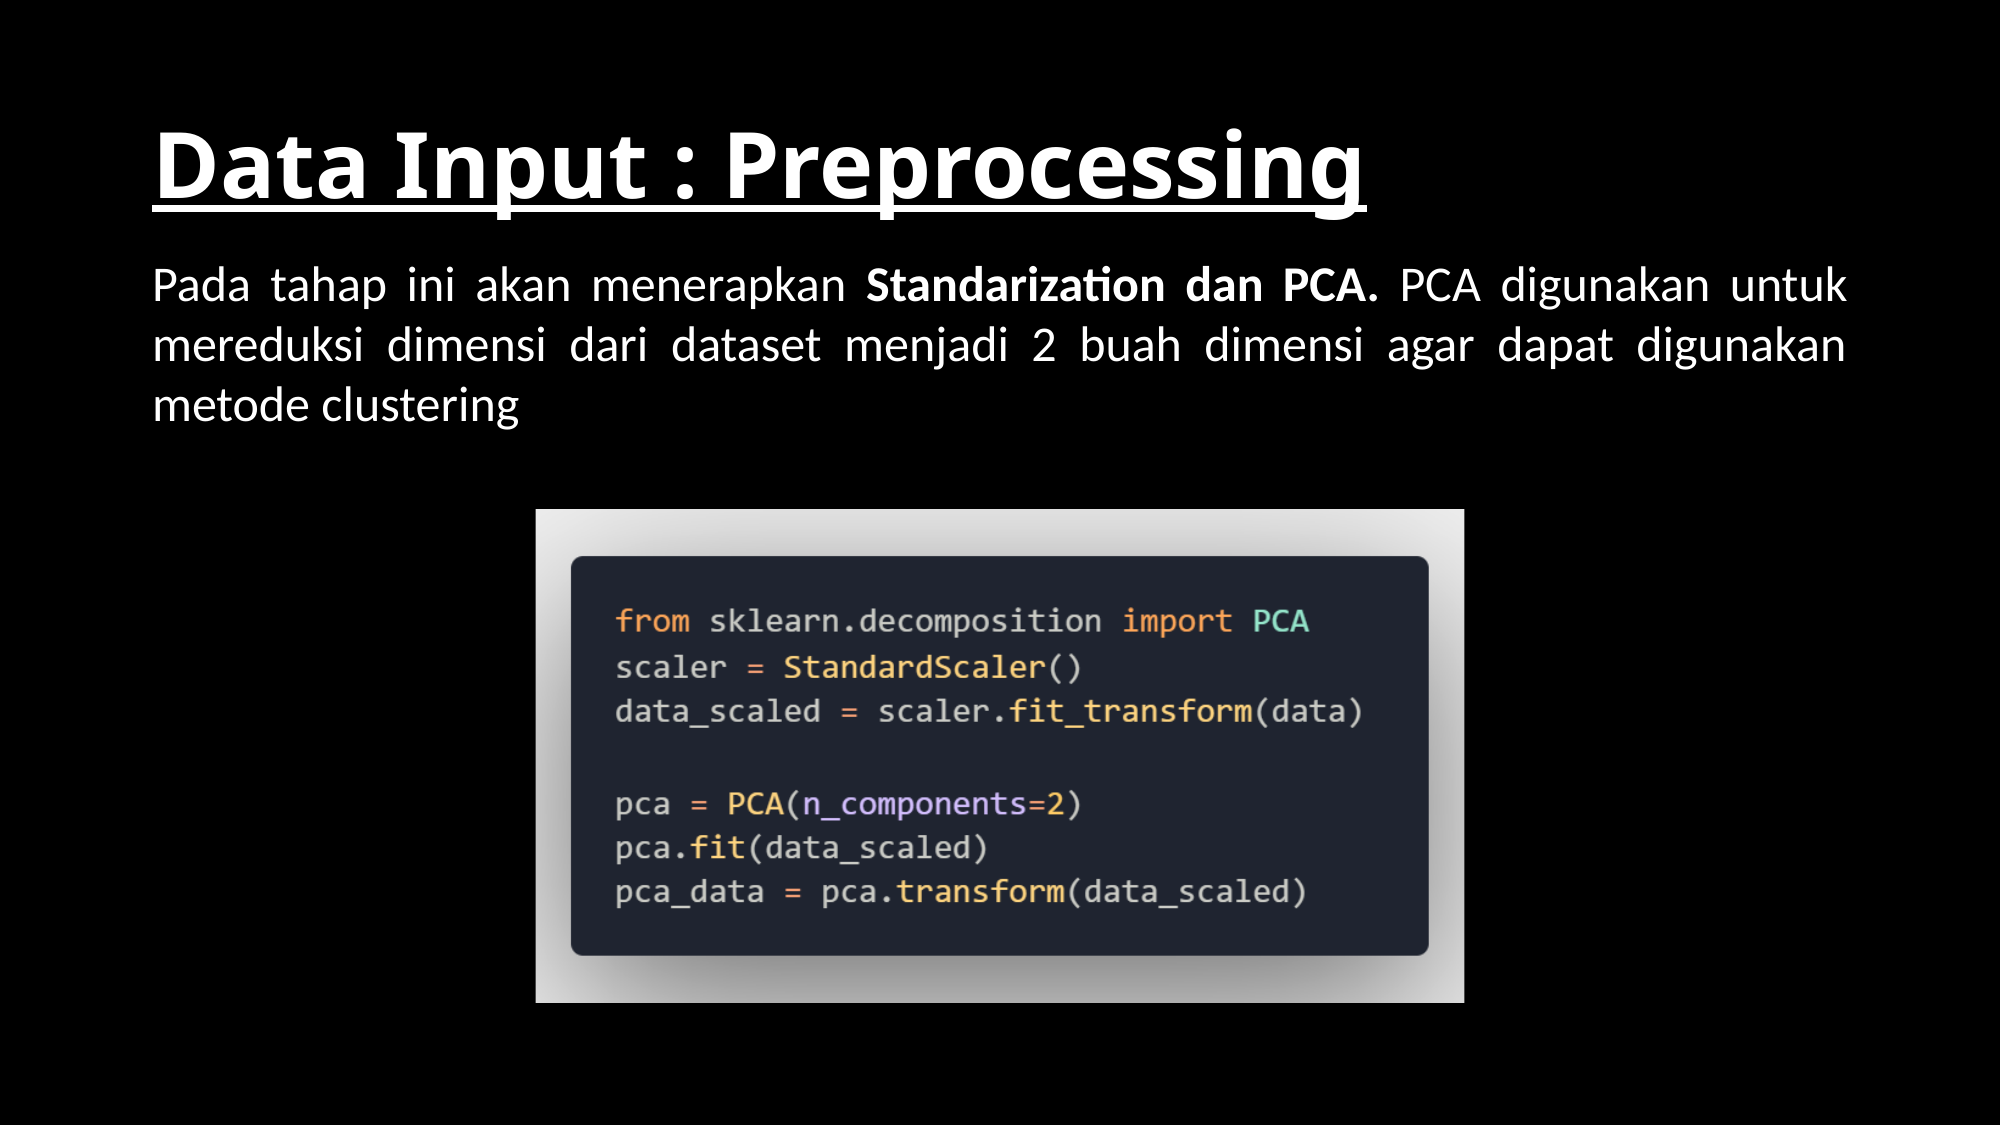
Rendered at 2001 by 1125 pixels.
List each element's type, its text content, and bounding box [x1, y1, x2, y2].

text_box Pada tahap ini akan menerapkan Standarization dan PCA. PCA digunakan untuk mereduksi dimensi dari dataset menjadi 2 buah dimensi agar dapat digunakan metode clustering [137, 243, 1863, 439]
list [535, 509, 1465, 1003]
title Data Input : Preprocessing [137, 59, 1863, 243]
